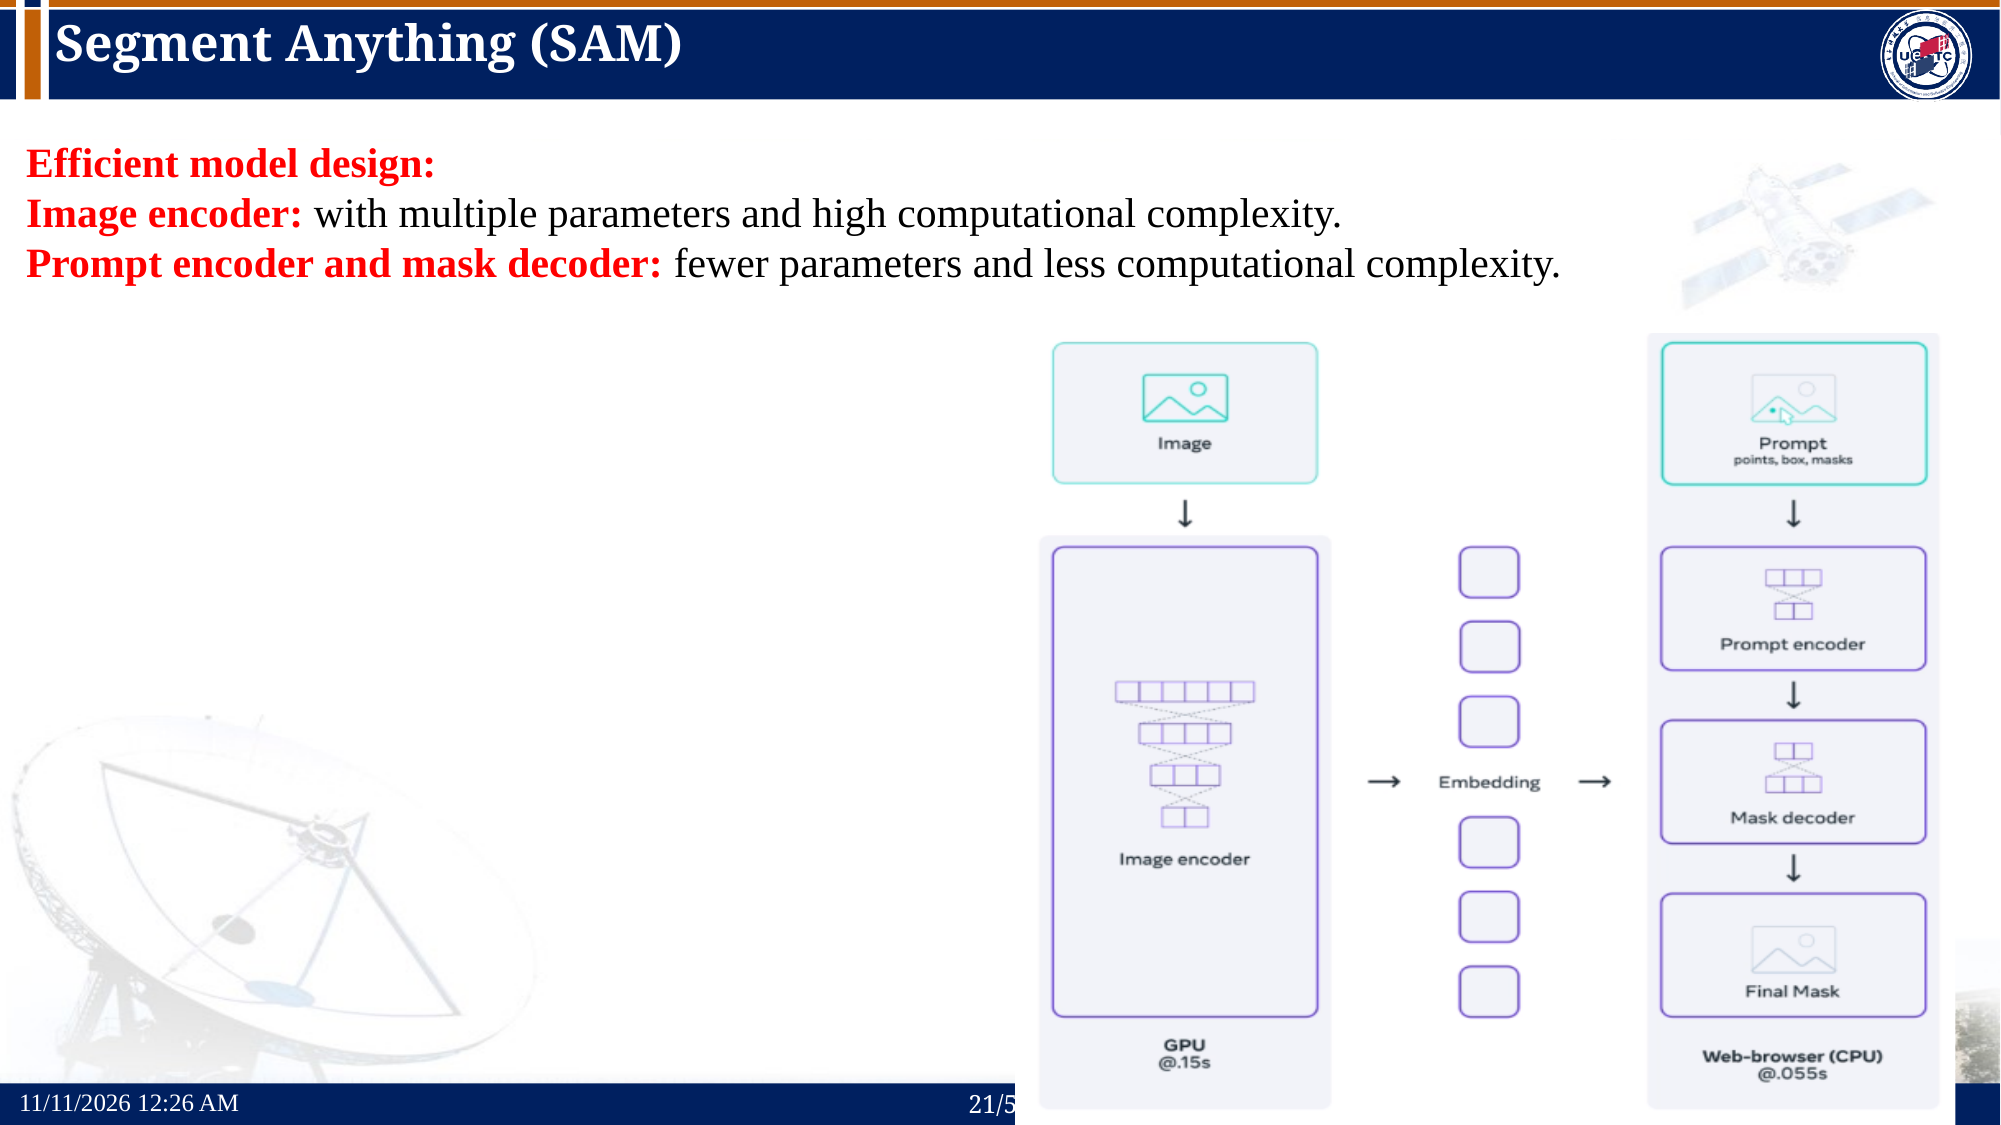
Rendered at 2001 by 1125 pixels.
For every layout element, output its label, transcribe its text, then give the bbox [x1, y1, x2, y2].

picture [0, 0, 2001, 1125]
text_box Efficient model design: Image encoder: with multiple parameters and high computational complexity. Prompt encoder and mask decoder: fewer parameters and less computational complexity. [11, 128, 1829, 294]
title Segment Anything (SAM) [40, 0, 1815, 90]
picture [1880, 9, 1977, 102]
